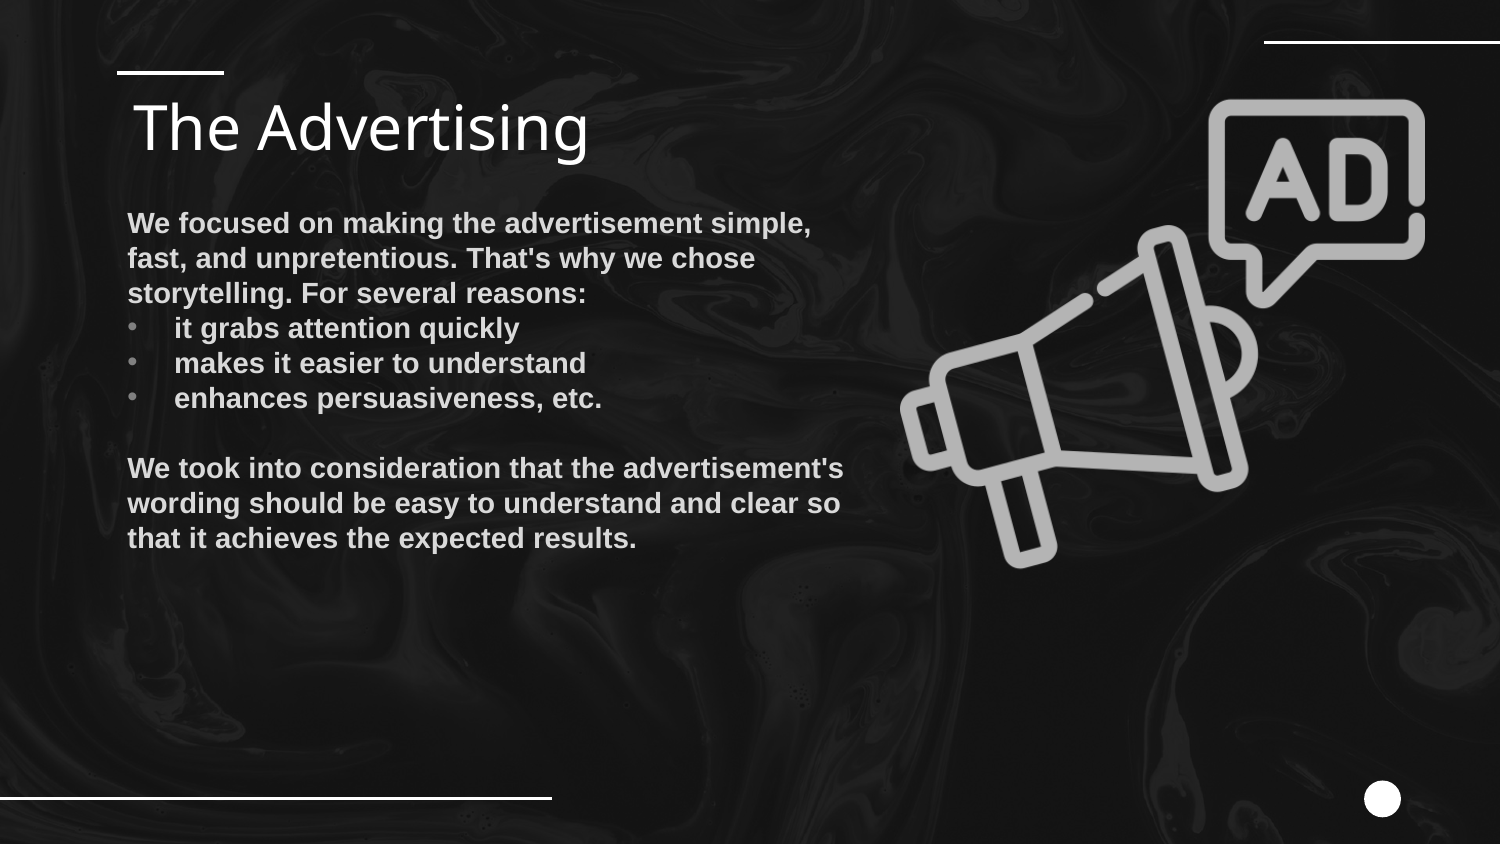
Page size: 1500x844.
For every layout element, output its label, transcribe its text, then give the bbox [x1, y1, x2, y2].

text_box We focused on making the advertisement simple, fast, and unpretentious. That's why we chose storytelling. For several reasons: it grabs attention quickly makes it easier to understand enhances persuasiveness, etc. We took into consideration that the advertisement's wording should be easy to understand and clear so that it achieves the expected results. [112, 196, 863, 562]
picture [0, 0, 1500, 844]
title The Advertising [118, 72, 897, 167]
